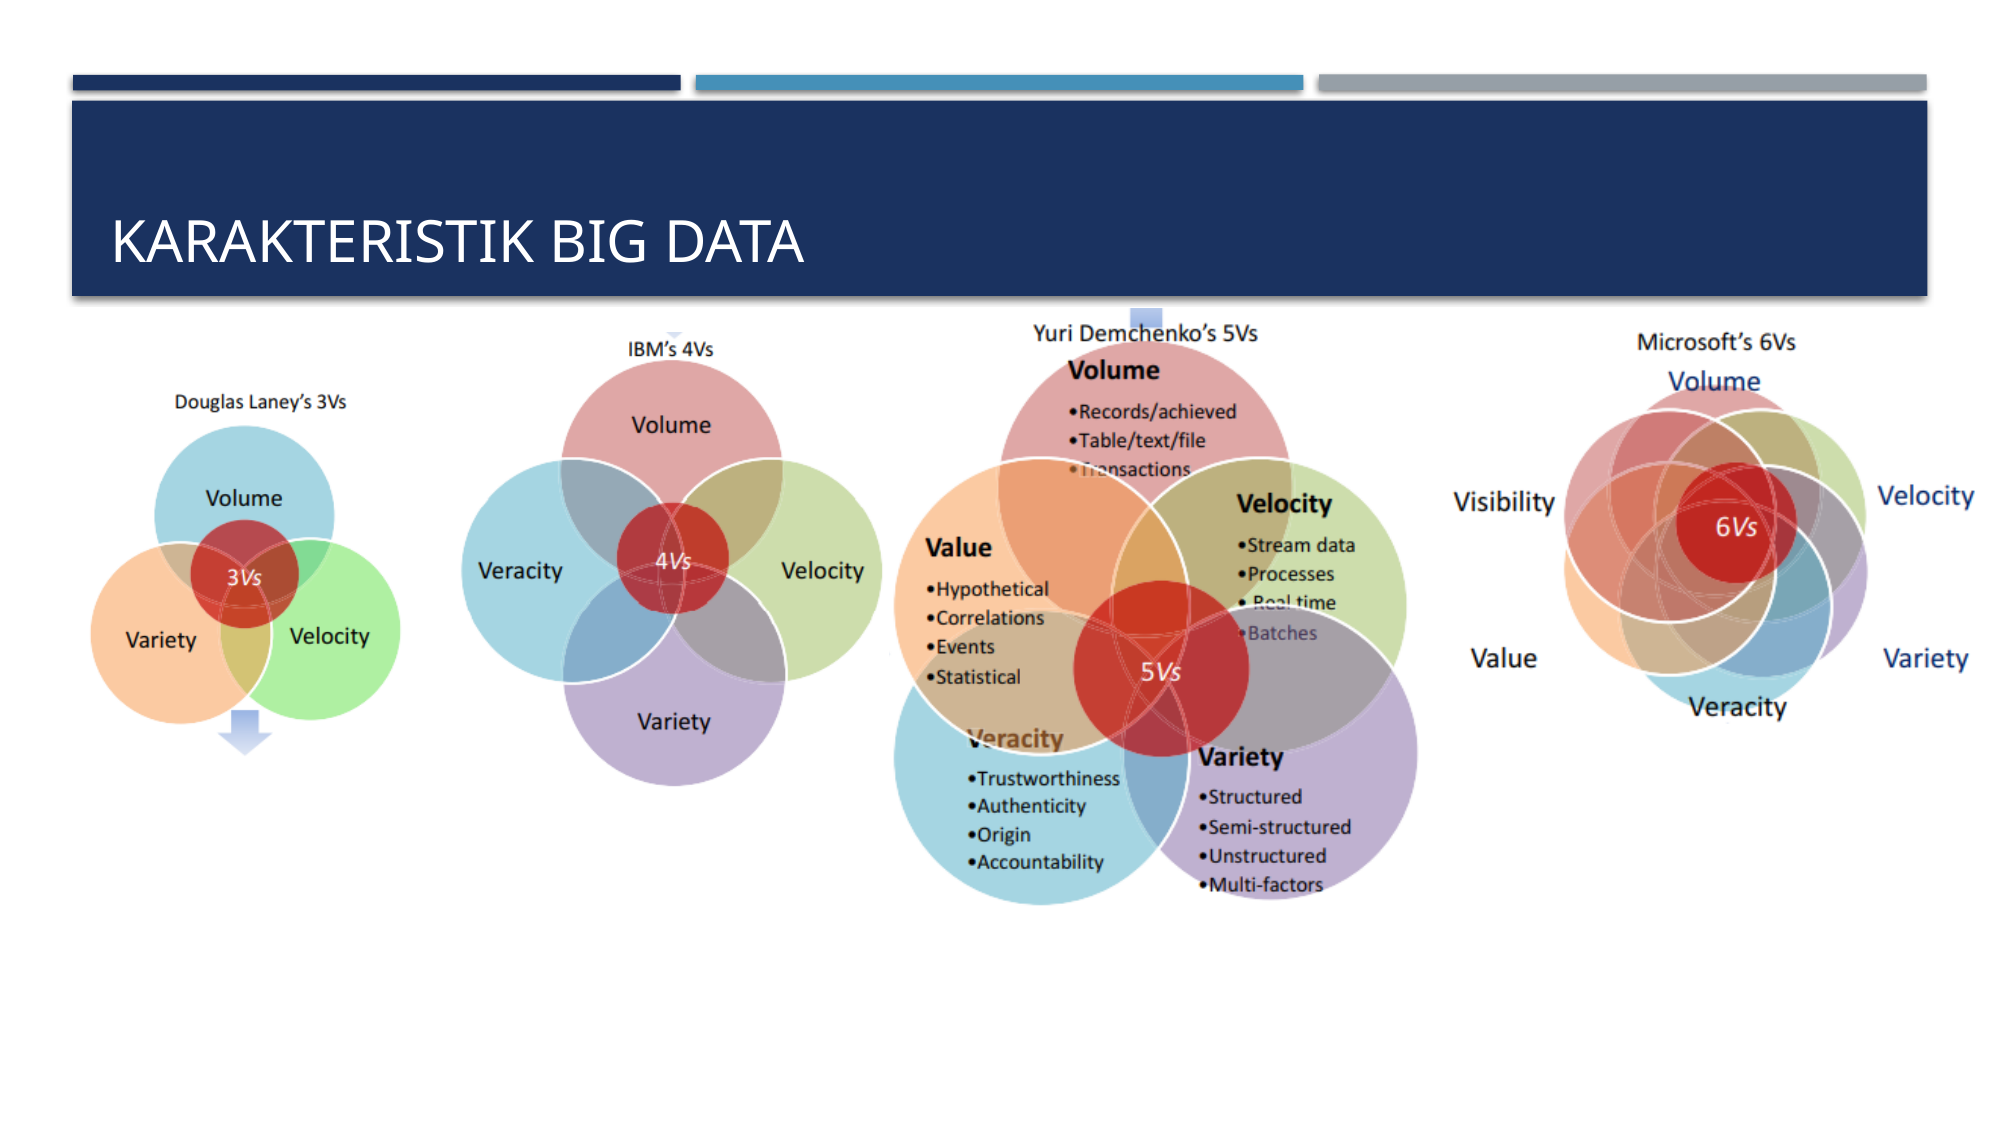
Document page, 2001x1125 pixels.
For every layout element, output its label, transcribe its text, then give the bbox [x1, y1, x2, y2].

picture [1439, 307, 1992, 725]
title Karakteristik big data [95, 115, 1905, 282]
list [887, 307, 1441, 914]
picture [0, 332, 890, 793]
